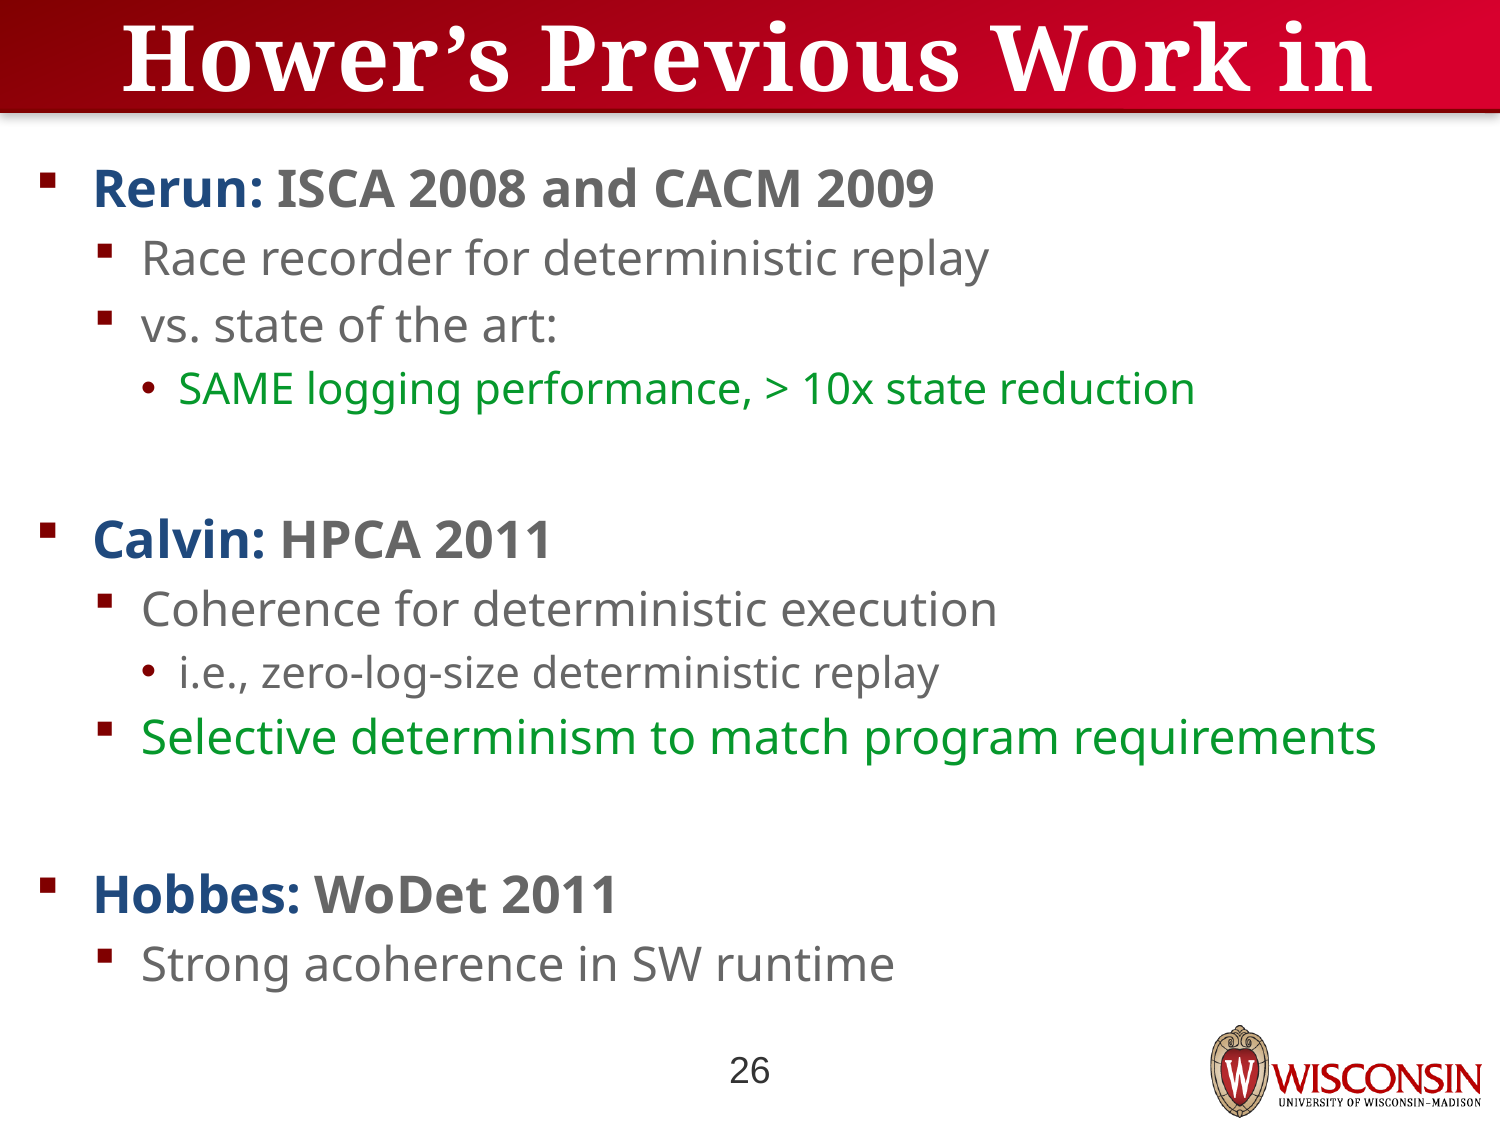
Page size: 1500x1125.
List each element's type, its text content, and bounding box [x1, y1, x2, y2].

list Rerun: ISCA 2008 and CACM 2009 Race recorder for deterministic replay vs. state of the art: SAME logging performance, > 10x state reduction Calvin: HPCA 2011 Coherence for deterministic execution i.e., zero-log-size deterministic replay Selective determinism to match program requirements Hobbes: WoDet 2011 Strong acoherence in SW runtime [21, 148, 1478, 1072]
picture [1208, 1025, 1482, 1118]
title Hower’s Previous Work in 2012 [0, 0, 1500, 110]
